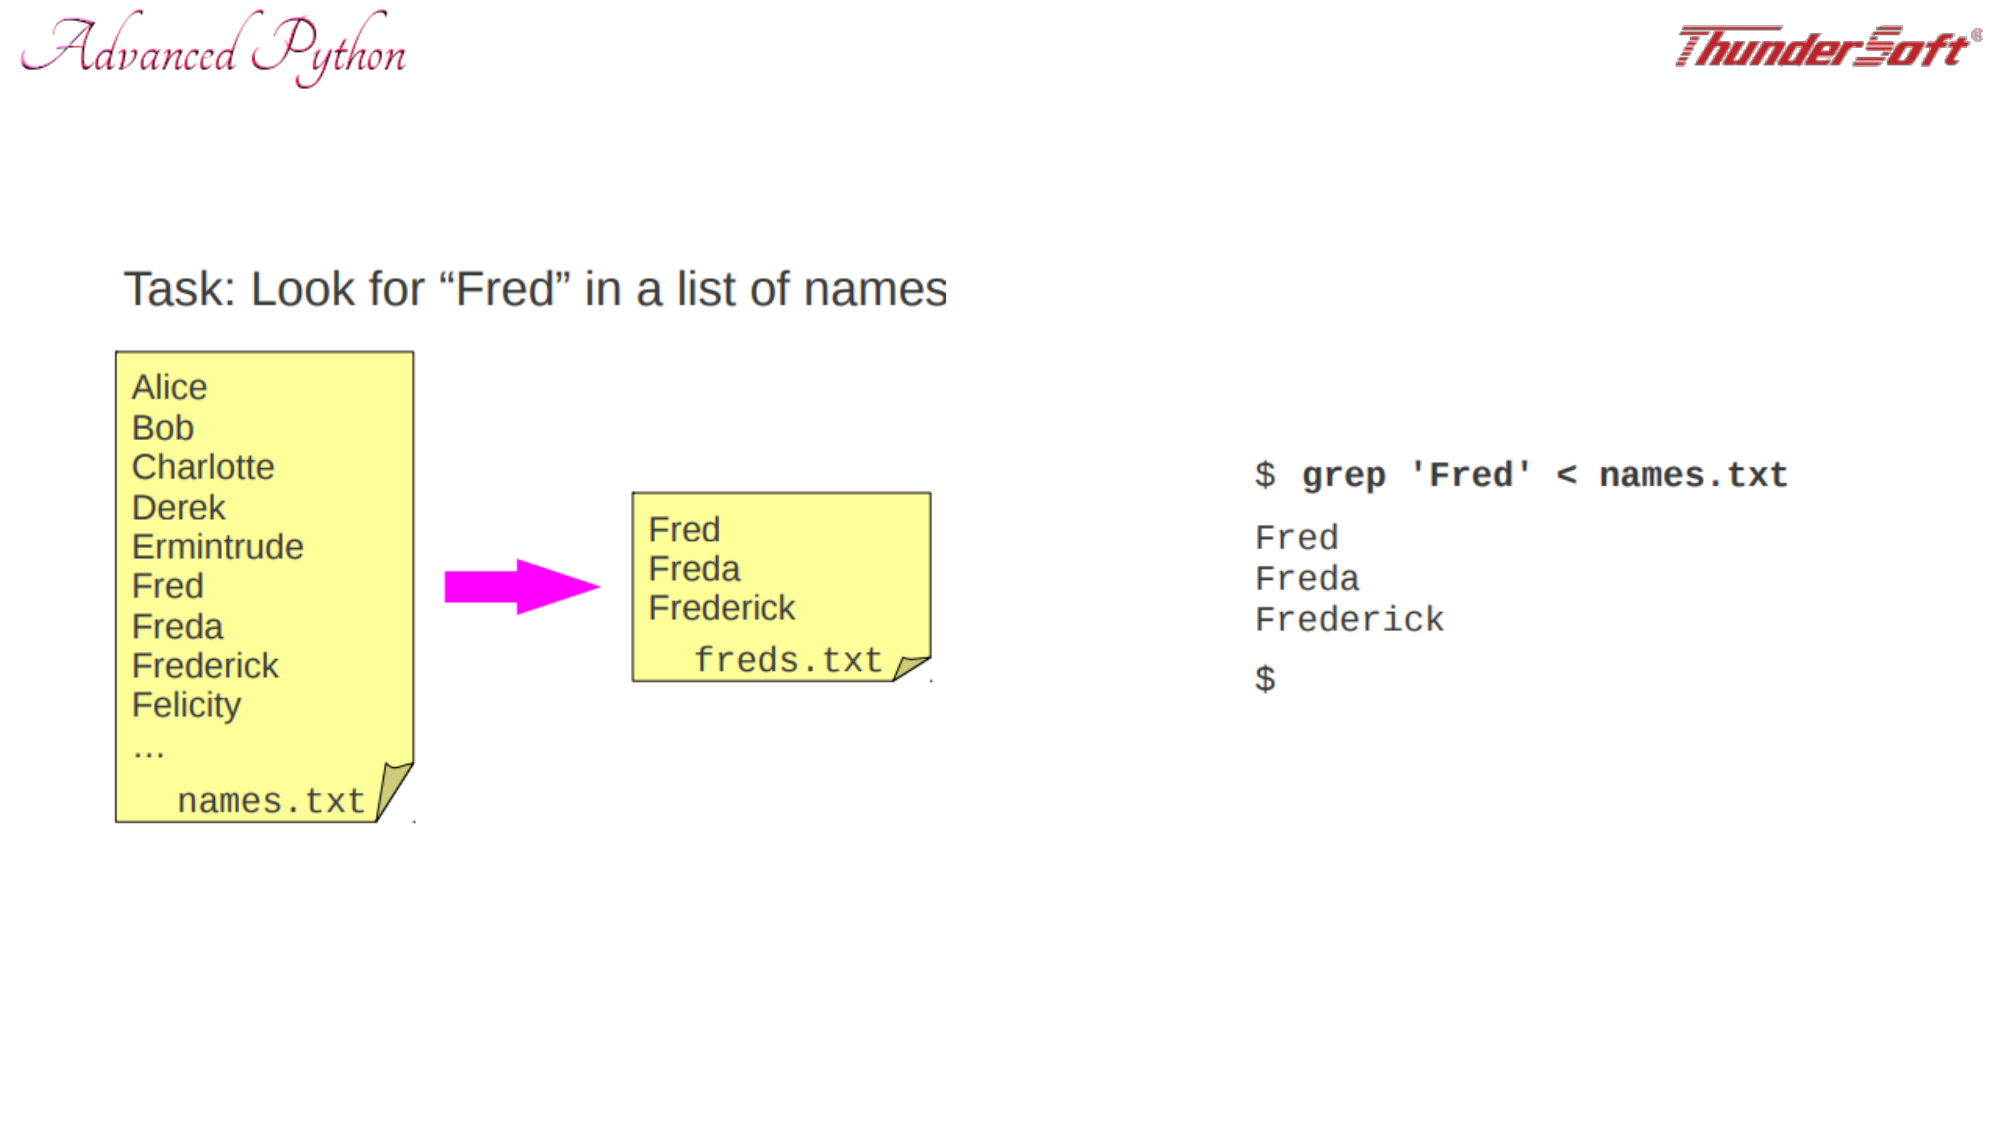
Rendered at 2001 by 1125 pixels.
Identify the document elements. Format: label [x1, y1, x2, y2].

picture [1670, 13, 2000, 86]
picture [92, 249, 946, 828]
picture [14, 2, 415, 92]
picture [1245, 447, 1796, 700]
